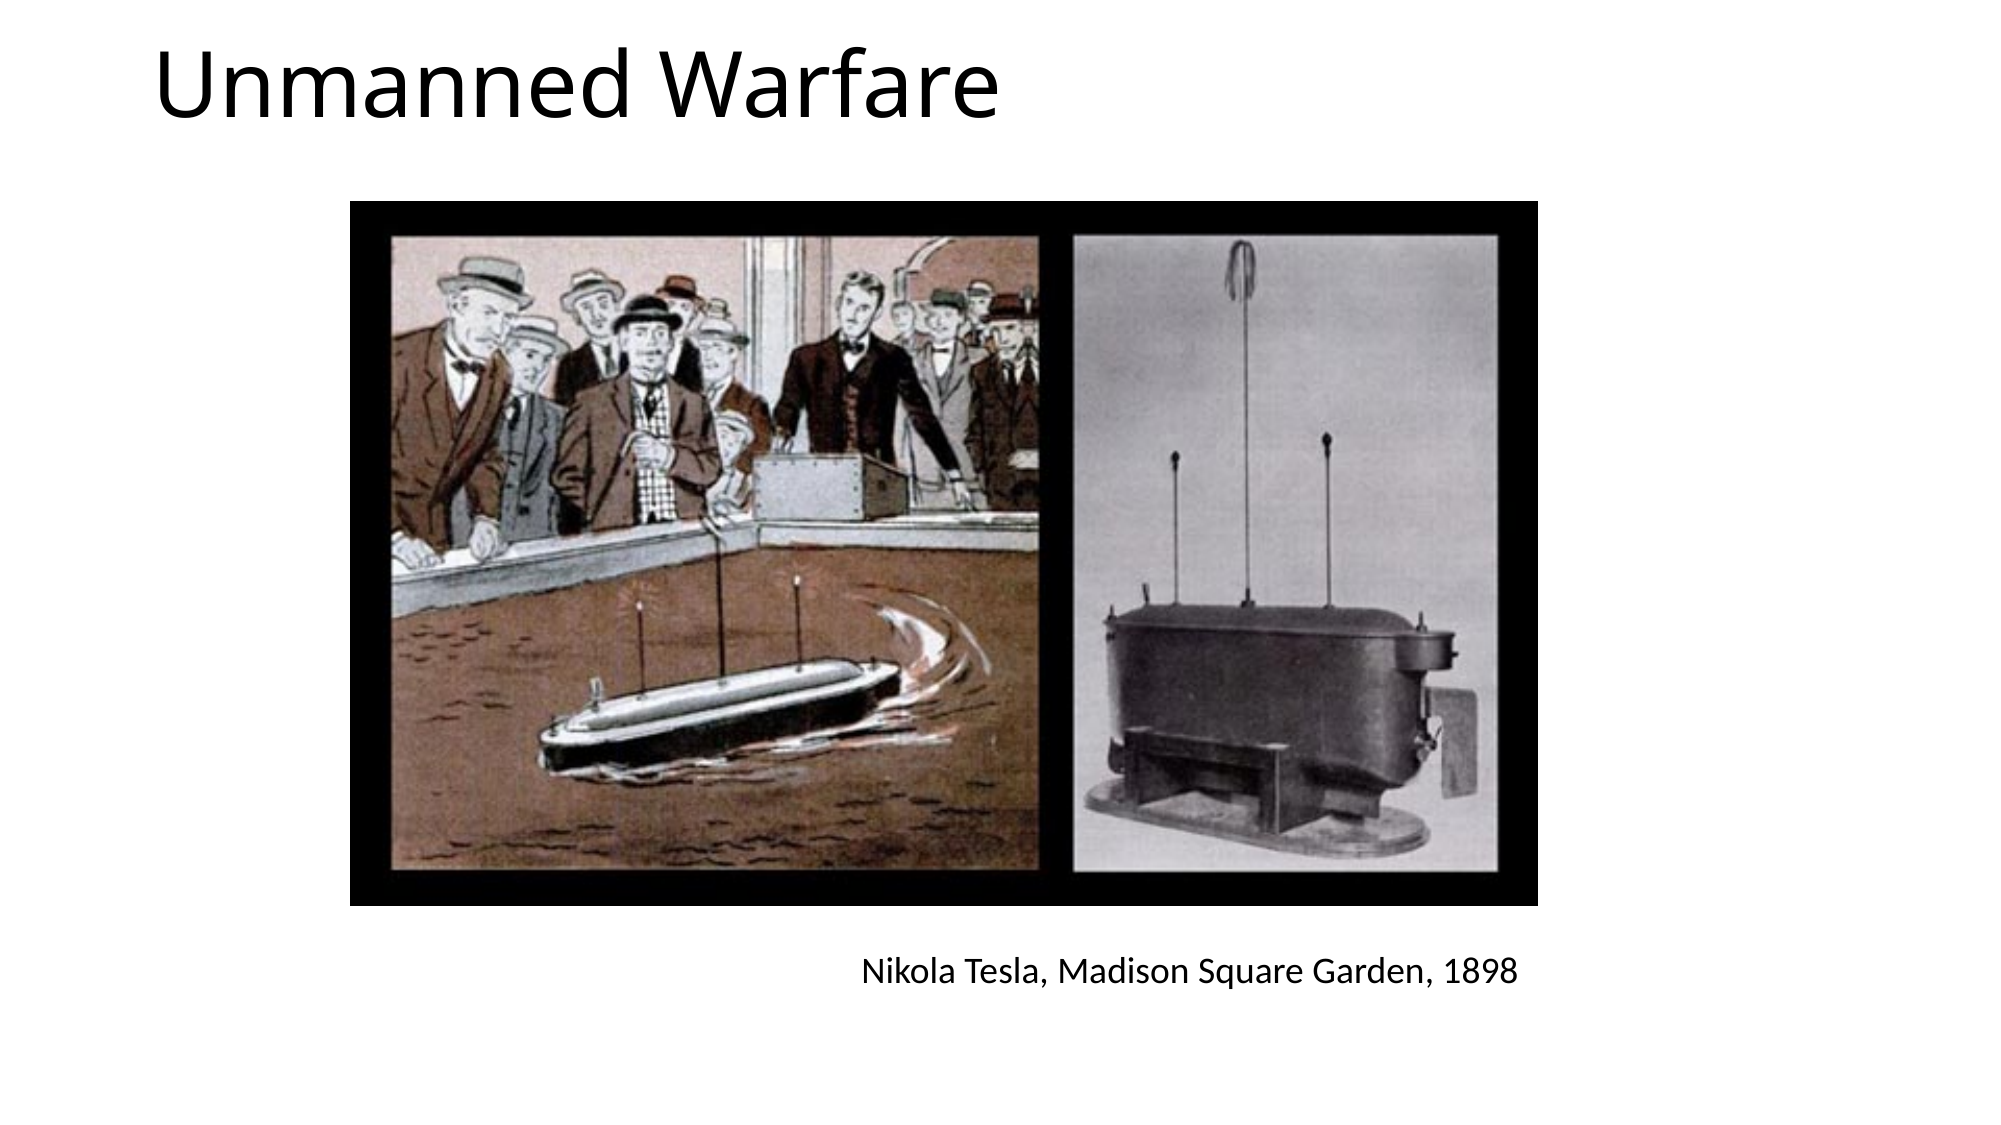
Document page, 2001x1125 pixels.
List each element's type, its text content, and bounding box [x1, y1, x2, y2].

title Unmanned Warfare [137, 21, 1863, 156]
text_box Nikola Tesla, Madison Square Garden, 1898 [846, 938, 1535, 999]
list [350, 201, 1538, 906]
